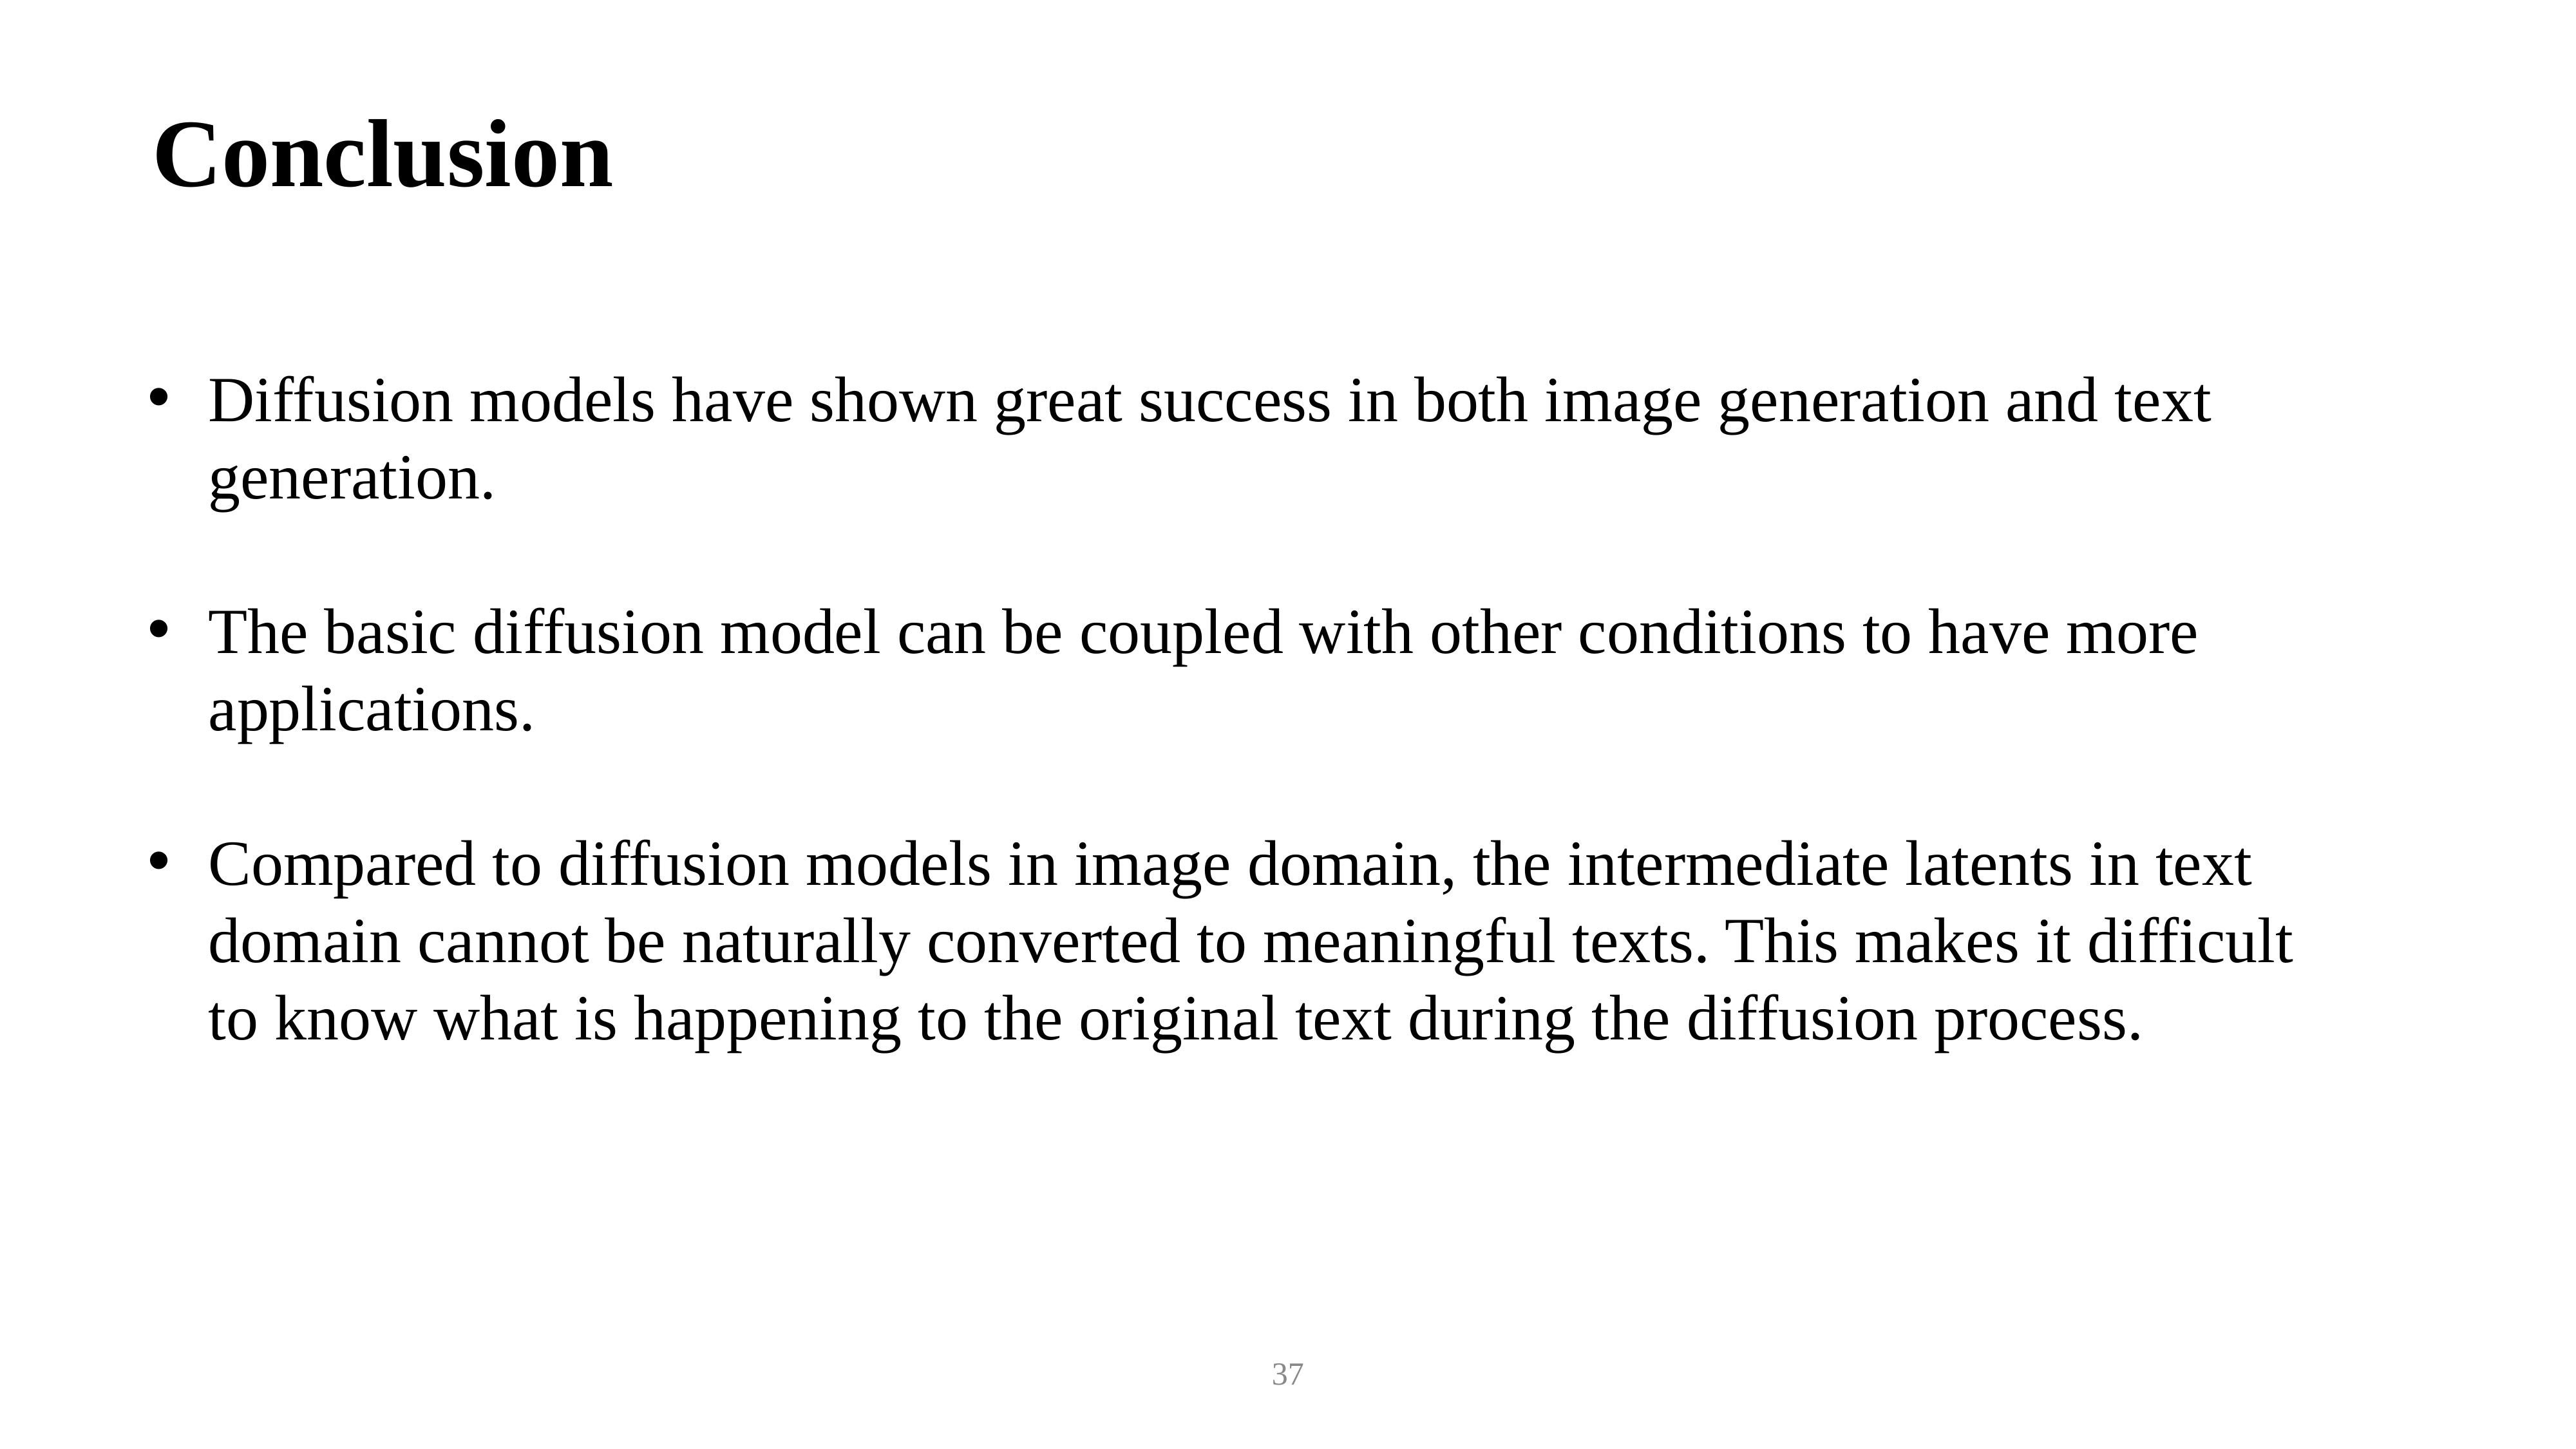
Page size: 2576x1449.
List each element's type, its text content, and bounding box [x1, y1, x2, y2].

slide_number 36 [1258, 1342, 1318, 1402]
text_box Conclusion [142, 78, 2345, 232]
text_box Diffusion models have shown great success in both image generation and text generation. The basic diffusion model can be coupled with other conditions to have more applications. Compared to diffusion models in image domain, the intermediate latents in text domain cannot be naturally converted to meaningful texts. This makes it difficult to know what is happening to the original text during the diffusion process. [142, 352, 2332, 1116]
